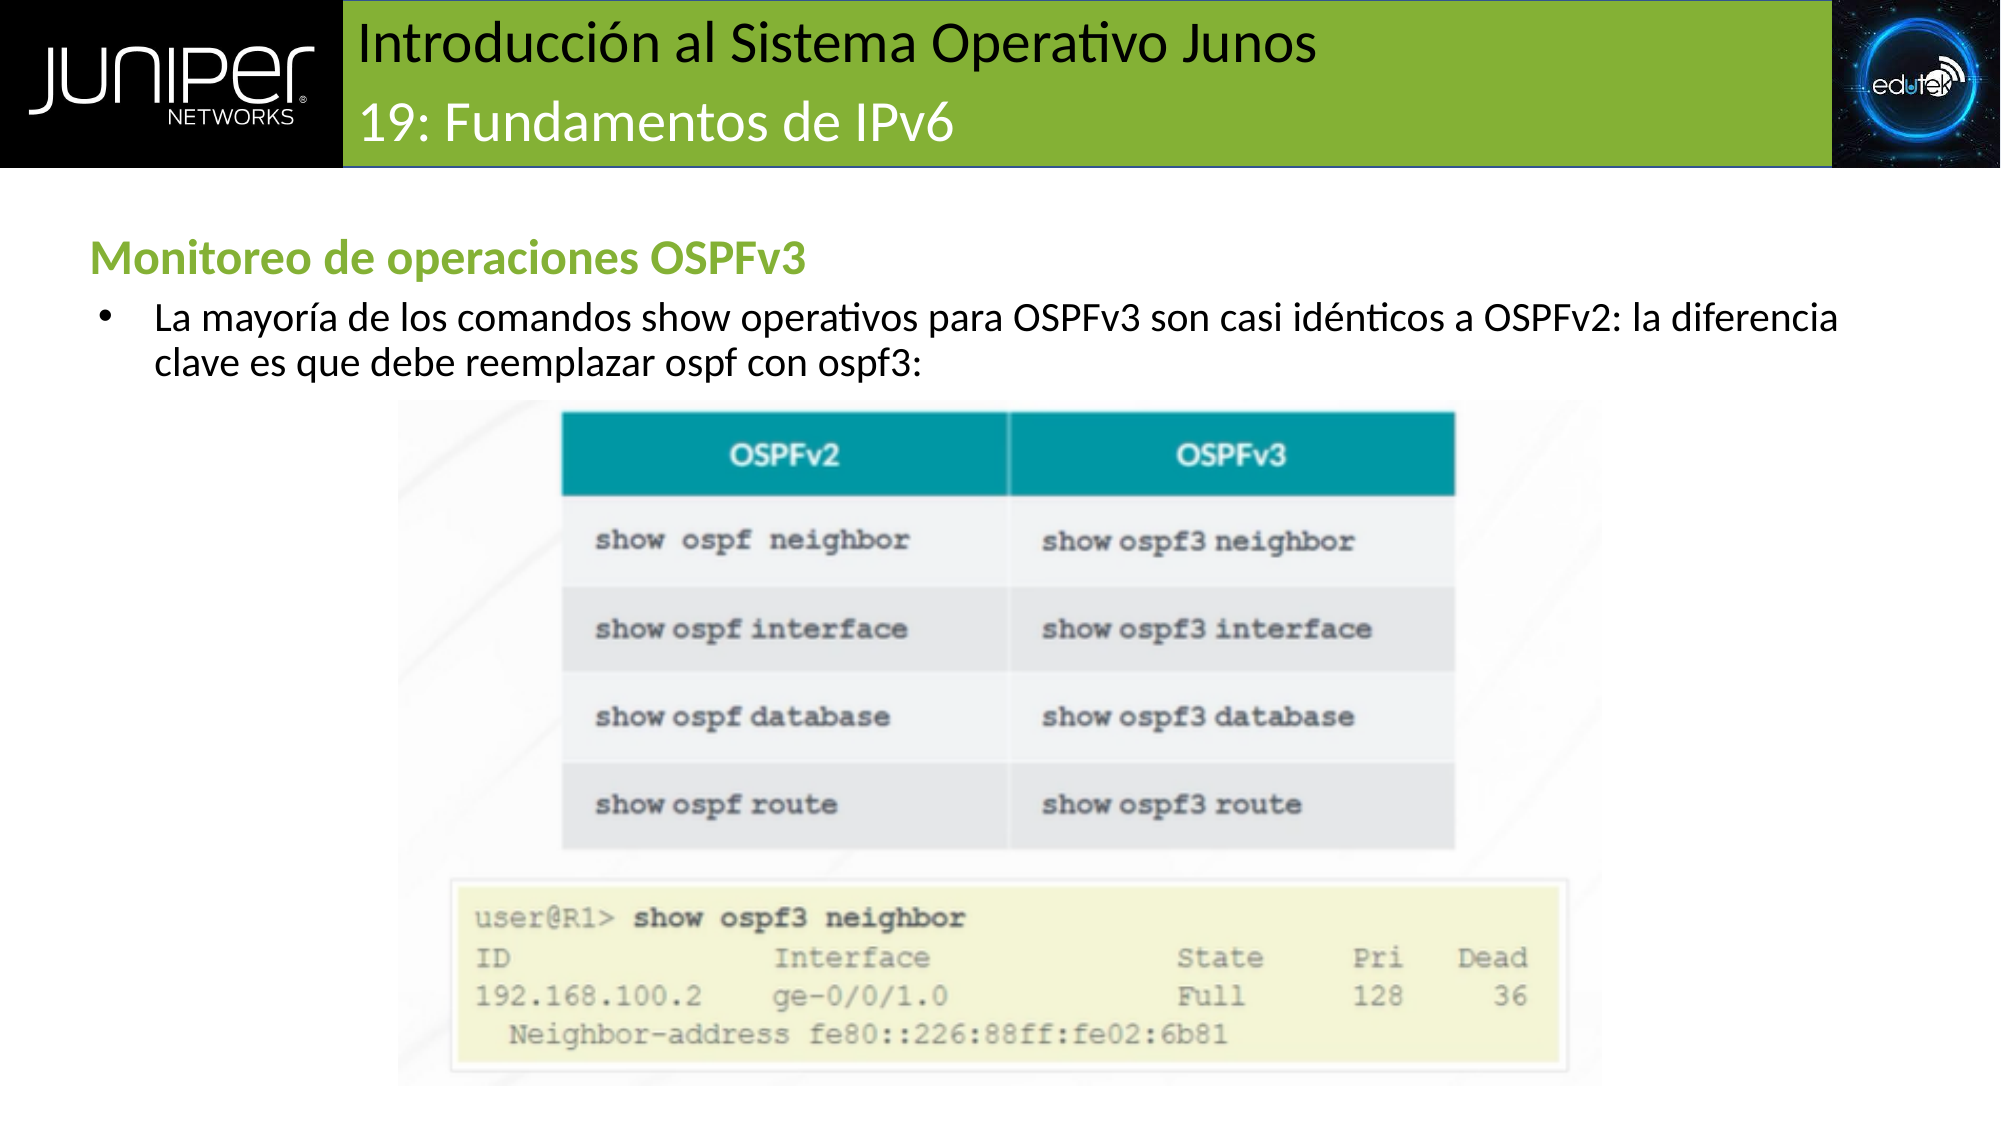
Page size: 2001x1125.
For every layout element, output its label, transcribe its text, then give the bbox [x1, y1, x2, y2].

picture [398, 400, 1602, 1086]
picture [0, 0, 343, 168]
picture [1832, 84, 2000, 168]
list Monitoreo de operaciones OSPFv3 La mayoría de los comandos show operativos para OSPFv3 son casi idénticos a OSPFv2: la diferencia clave es que debe reemplazar ospf con ospf3: [74, 223, 1949, 938]
title Introducción al Sistema Operativo Junos [342, 3, 2000, 84]
list 19: Fundamentos de IPv6 [342, 83, 1606, 168]
